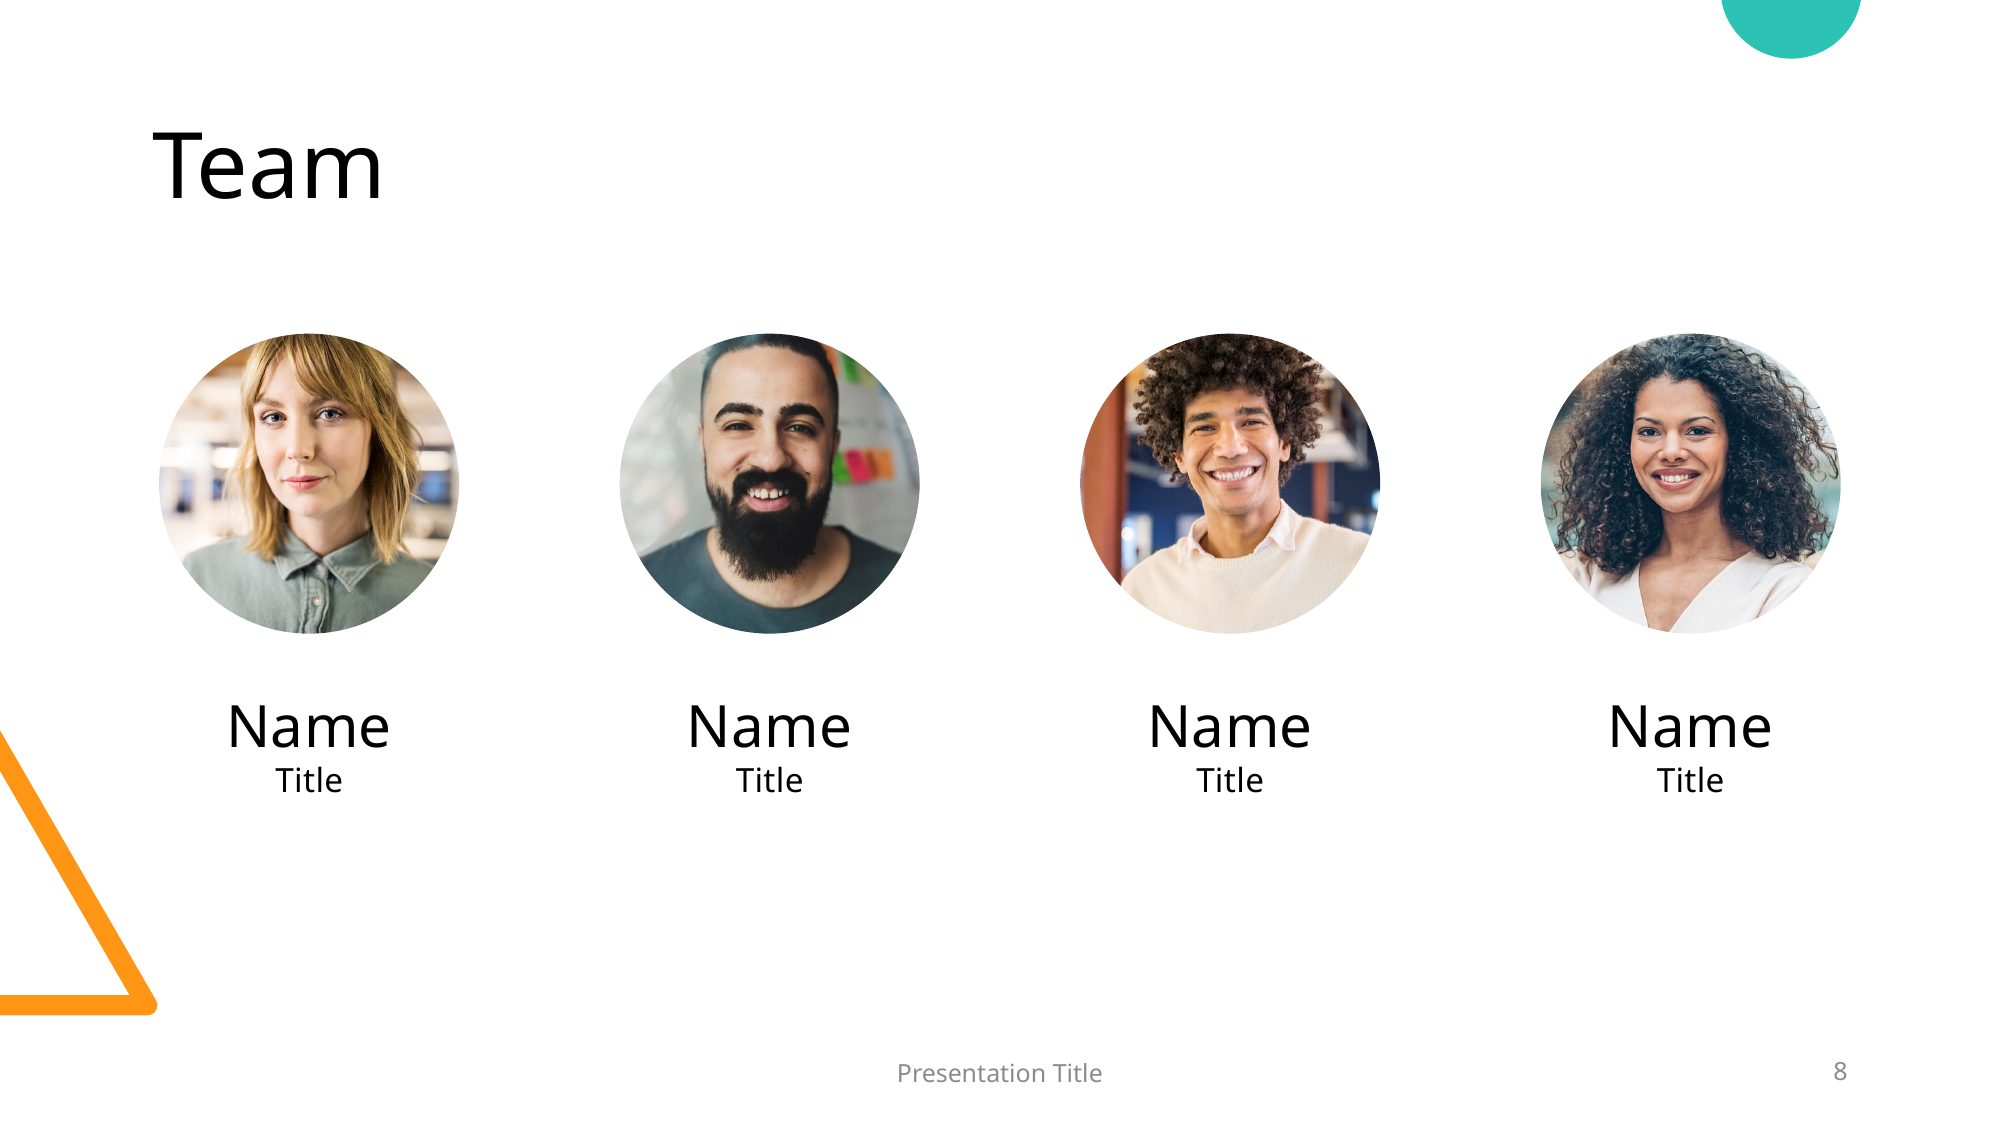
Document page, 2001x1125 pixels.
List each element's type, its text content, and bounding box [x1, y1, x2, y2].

footer Presentation Title [662, 1042, 1338, 1103]
slide_number 8 [1412, 1042, 1863, 1103]
title Team [137, 59, 1863, 205]
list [63, 205, 1936, 920]
